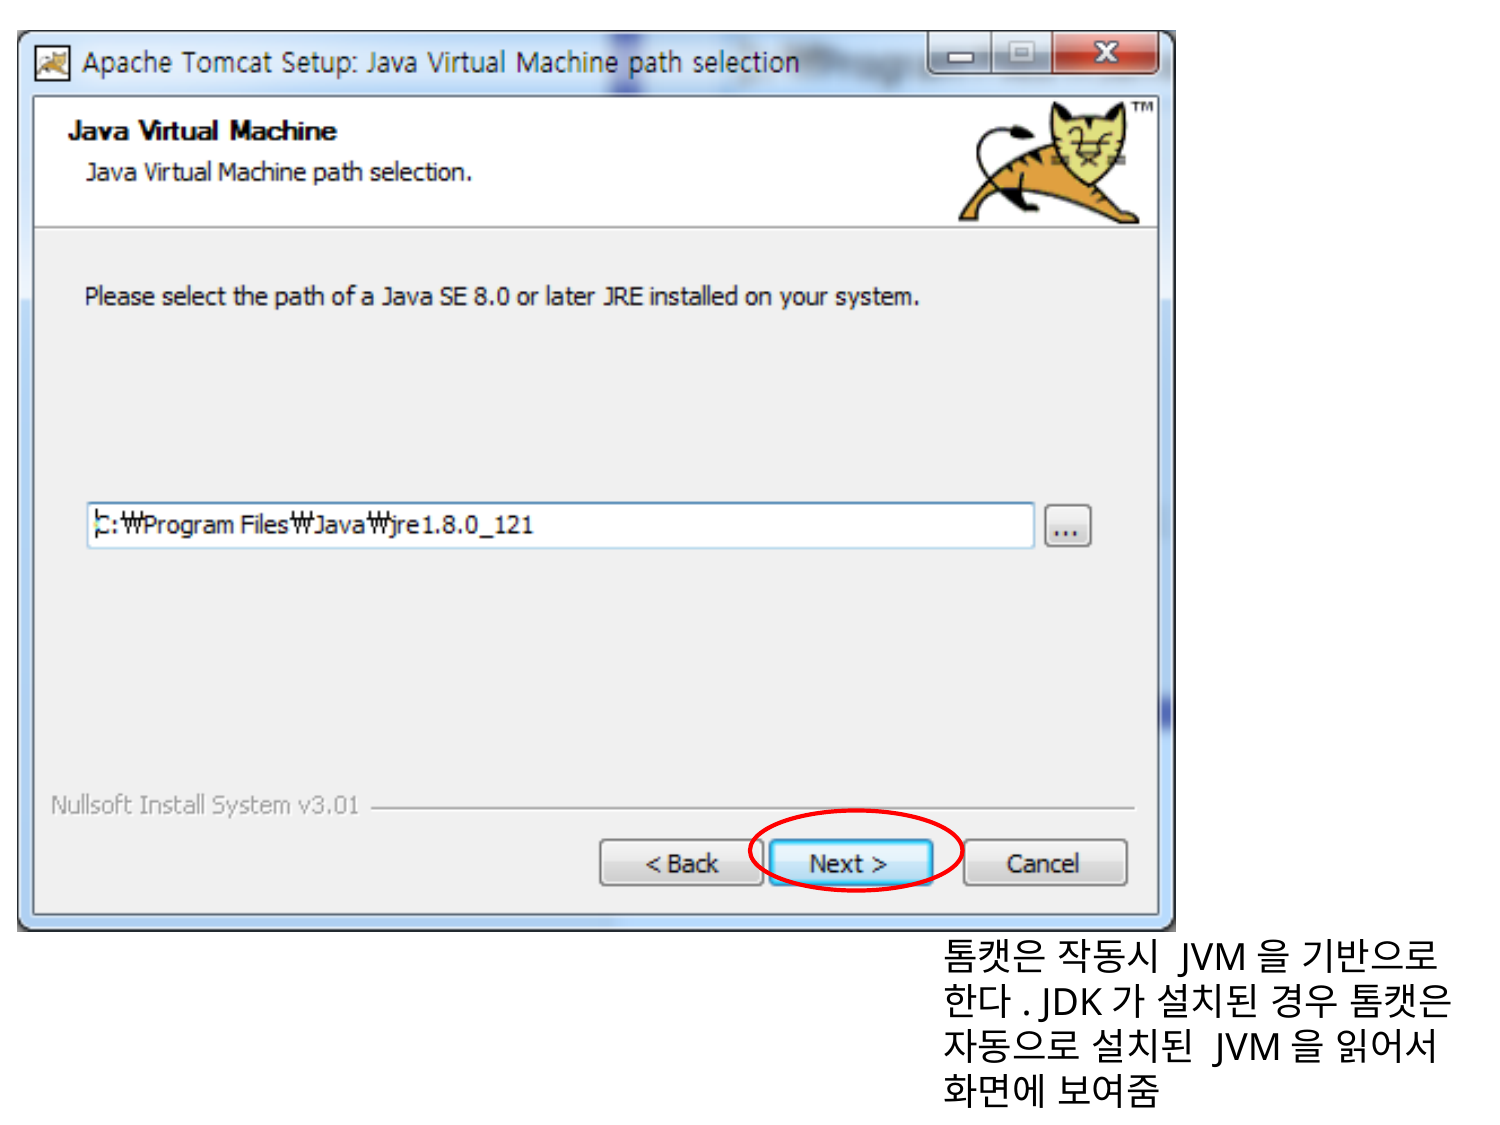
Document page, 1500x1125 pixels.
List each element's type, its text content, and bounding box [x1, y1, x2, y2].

picture [17, 30, 1176, 932]
text_box 톰캣은 작동시 JVM을 기반으로 한다. JDK가 설치된 경우 톰캣은 자동으로 설치된 JVM을 읽어서 화면에 보여줌 [928, 925, 1479, 1121]
